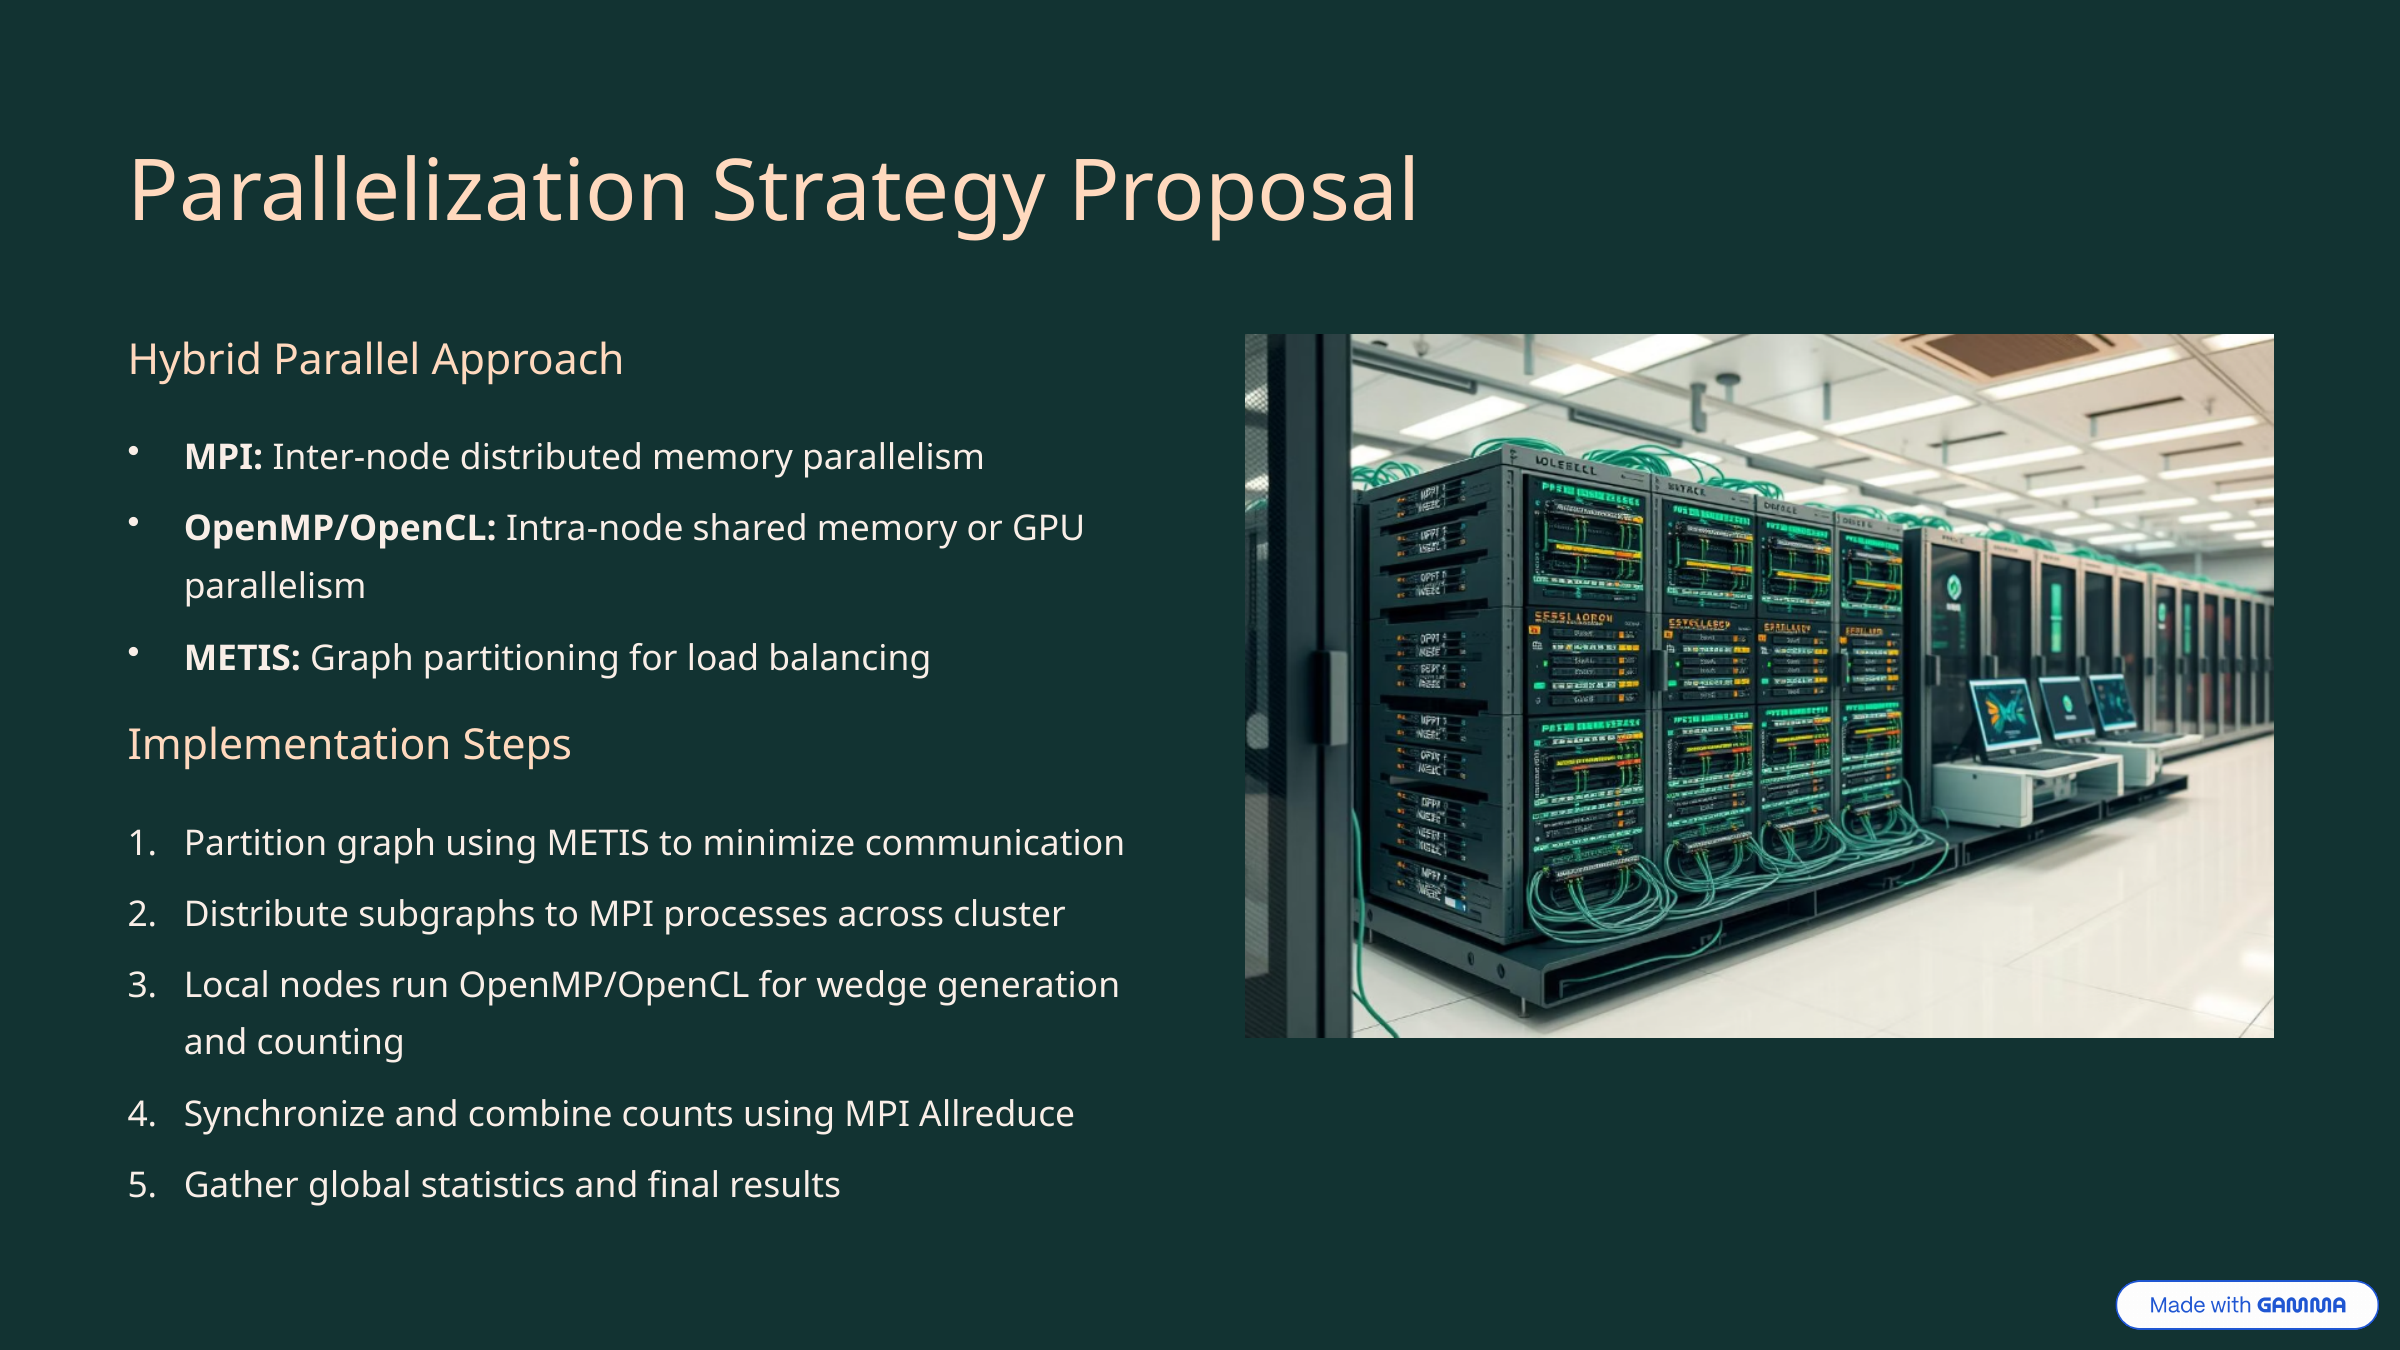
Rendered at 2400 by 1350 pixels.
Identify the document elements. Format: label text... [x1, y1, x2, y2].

text_box MPI: Inter-node distributed memory parallelism [127, 419, 1156, 478]
text_box Synchronize and combine counts using MPI Allreduce [127, 1076, 1156, 1135]
text_box Partition graph using METIS to minimize communication [127, 804, 1156, 864]
text_box Parallelization Strategy Proposal [127, 131, 1358, 239]
picture [1245, 333, 2274, 1038]
text_box Distribute subgraphs to MPI processes across cluster [127, 876, 1156, 935]
picture [2106, 1271, 2389, 1339]
text_box OpenMP/OpenCL: Intra-node shared memory or GPU parallelism [127, 490, 1156, 608]
text_box Hybrid Parallel Approach [127, 329, 613, 384]
text_box Gather global statistics and final results [127, 1147, 1156, 1206]
text_box Implementation Steps [127, 714, 557, 769]
text_box Local nodes run OpenMP/OpenCL for wedge generation and counting [127, 947, 1156, 1064]
text_box METIS: Graph partitioning for load balancing [127, 620, 1156, 679]
